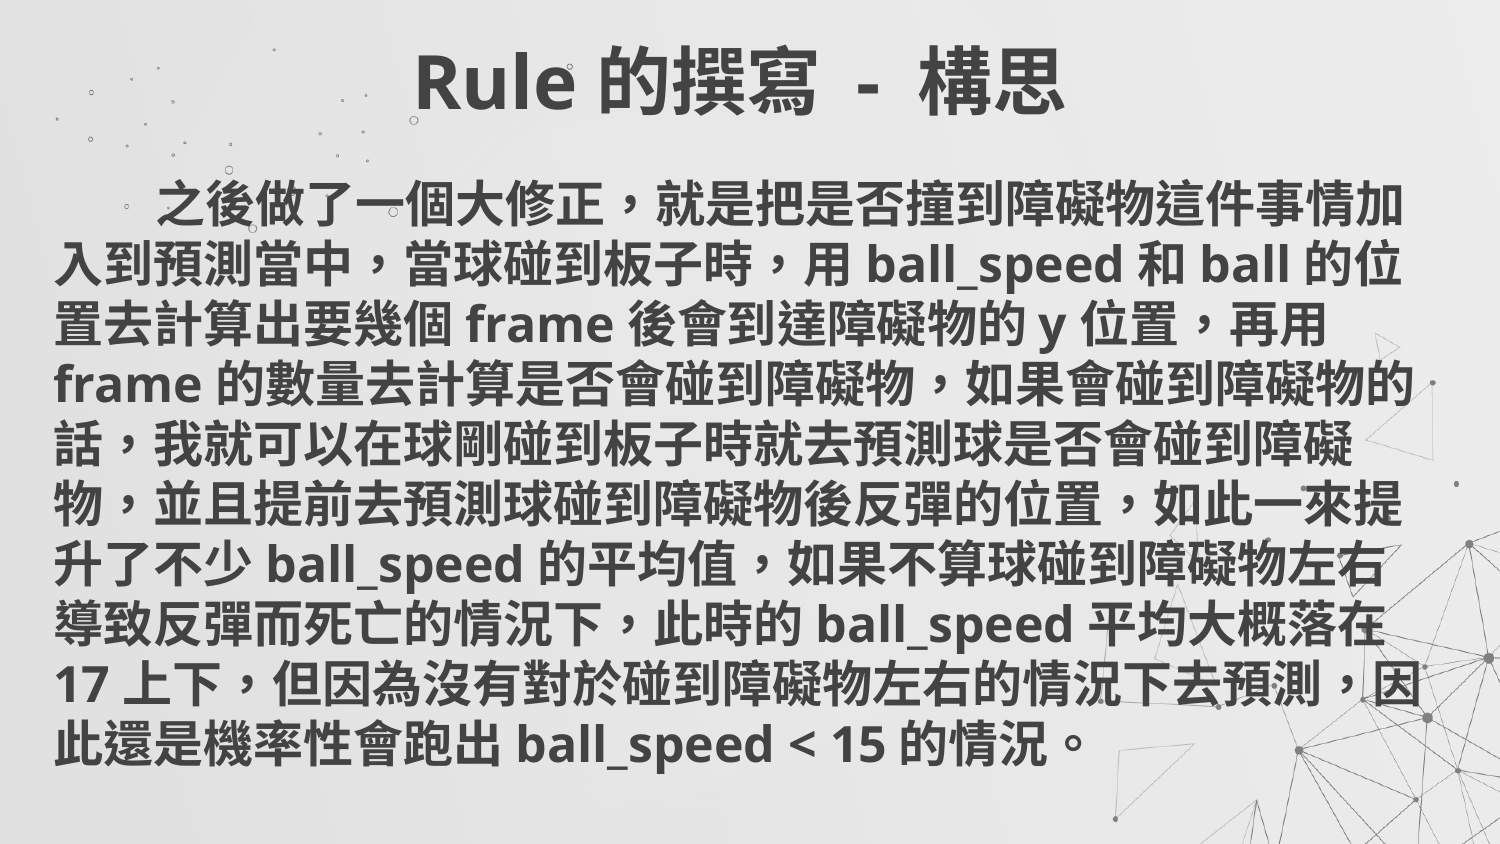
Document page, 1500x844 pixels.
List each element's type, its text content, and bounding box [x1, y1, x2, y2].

picture [0, 0, 1500, 844]
title 之後做了一個大修正，就是把是否撞到障礙物這件事情加入到預測當中，當球碰到板子時，用ball_speed和ball的位置去計算出要幾個frame後會到達障礙物的y位置，再用frame的數量去計算是否會碰到障礙物，如果會碰到障礙物的話，我就可以在球剛碰到板子時就去預測球是否會碰到障礙物，並且提前去預測球碰到障礙物後反彈的位置，如此一來提升了不少ball_speed的平均值，如果不算球碰到障礙物左右導致反彈而死亡的情況下，此時的ball_speed平均大概落在17上下，但因為沒有對於碰到障礙物左右的情況下去預測，因此還是機率性會跑出ball_speed < 15的情況。 [38, 157, 1442, 800]
text_box Rule的撰寫 - 構思 [312, 19, 1168, 175]
